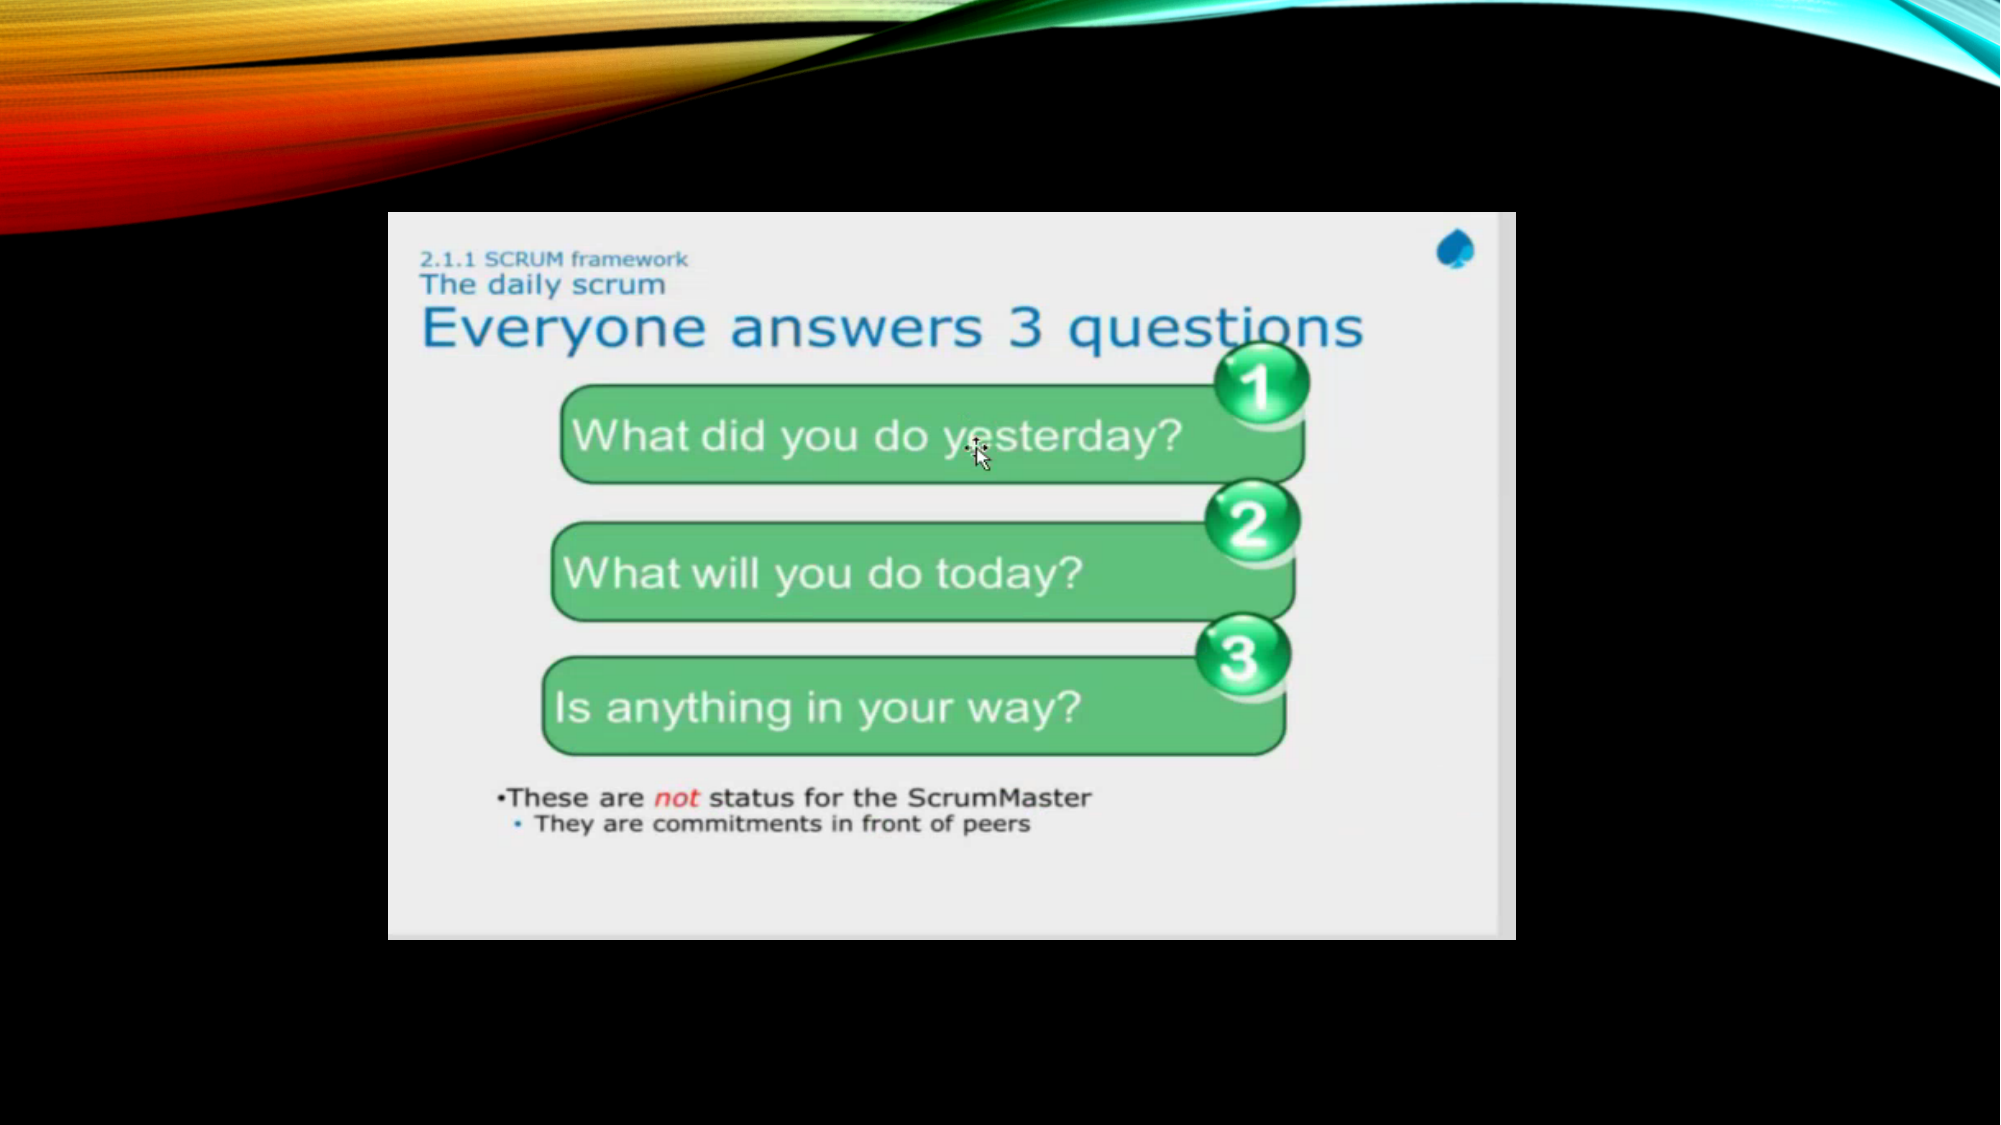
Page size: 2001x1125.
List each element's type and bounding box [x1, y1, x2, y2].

list [388, 212, 1516, 940]
picture [0, 0, 2000, 237]
